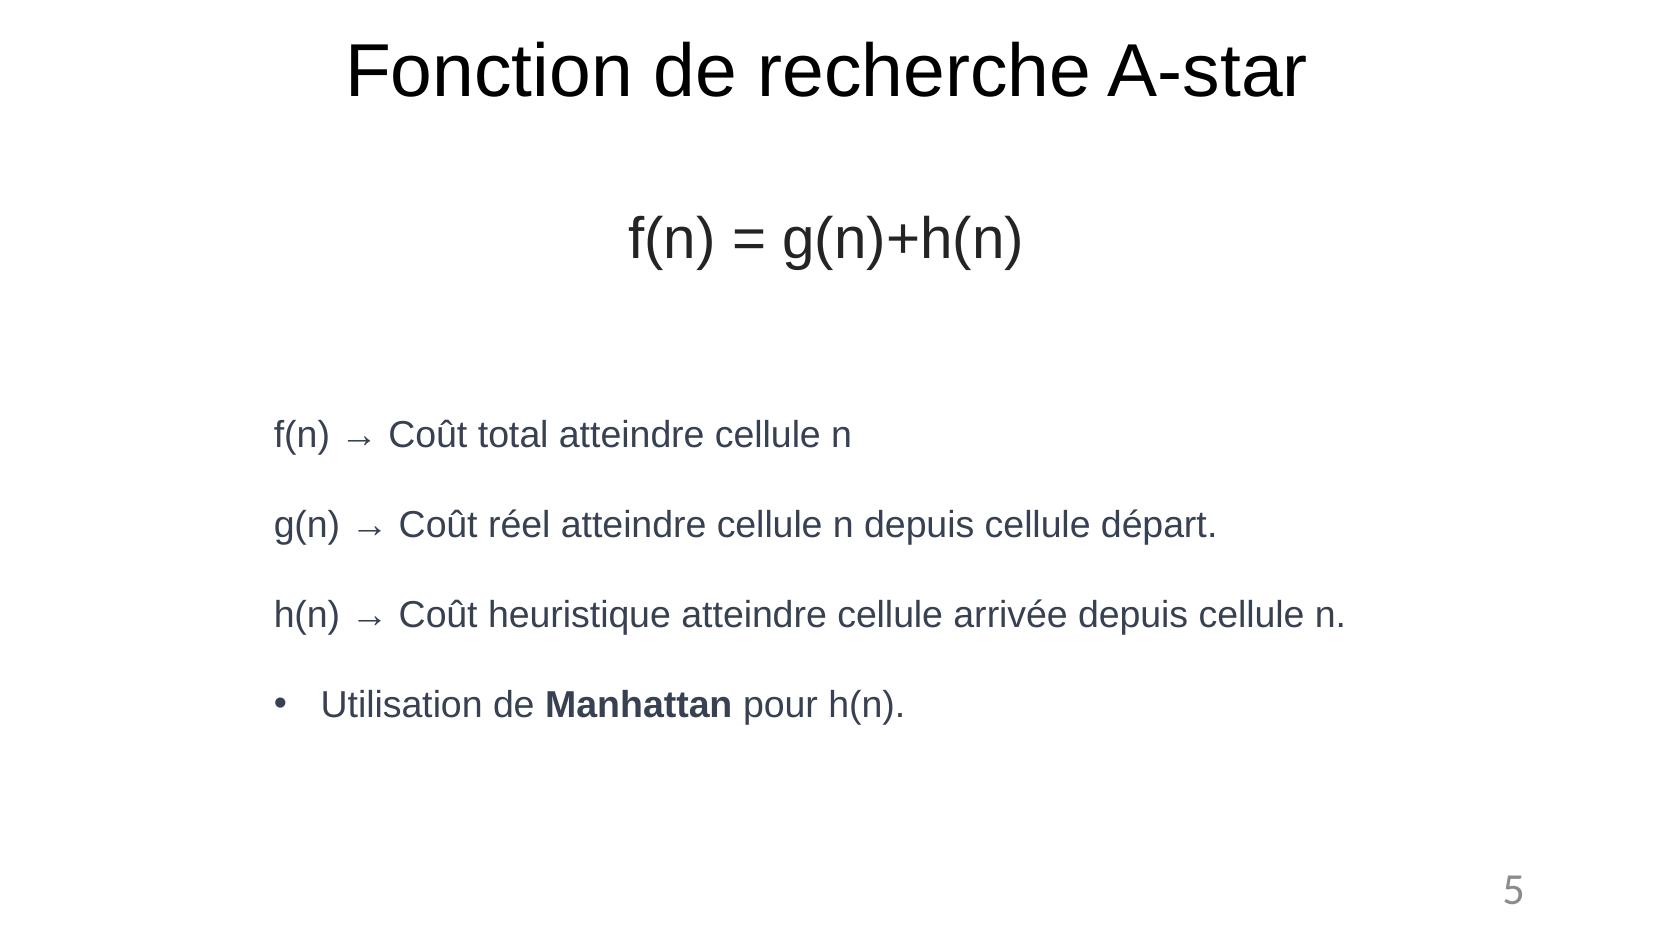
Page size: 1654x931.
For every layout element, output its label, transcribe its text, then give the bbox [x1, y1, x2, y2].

text_box Fonction de recherche A-star [0, 0, 1654, 133]
text_box f(n) = g(n)+h(n)​ f(n) → Coût total atteindre cellule n​ g(n) → Coût réel atteindre cellule n depuis cellule départ.​ h(n) → Coût heuristique atteindre cellule arrivée depuis cellule n. Utilisation de Manhattan pour h(n). [258, 192, 1395, 733]
slide_number 5 [1167, 862, 1540, 912]
